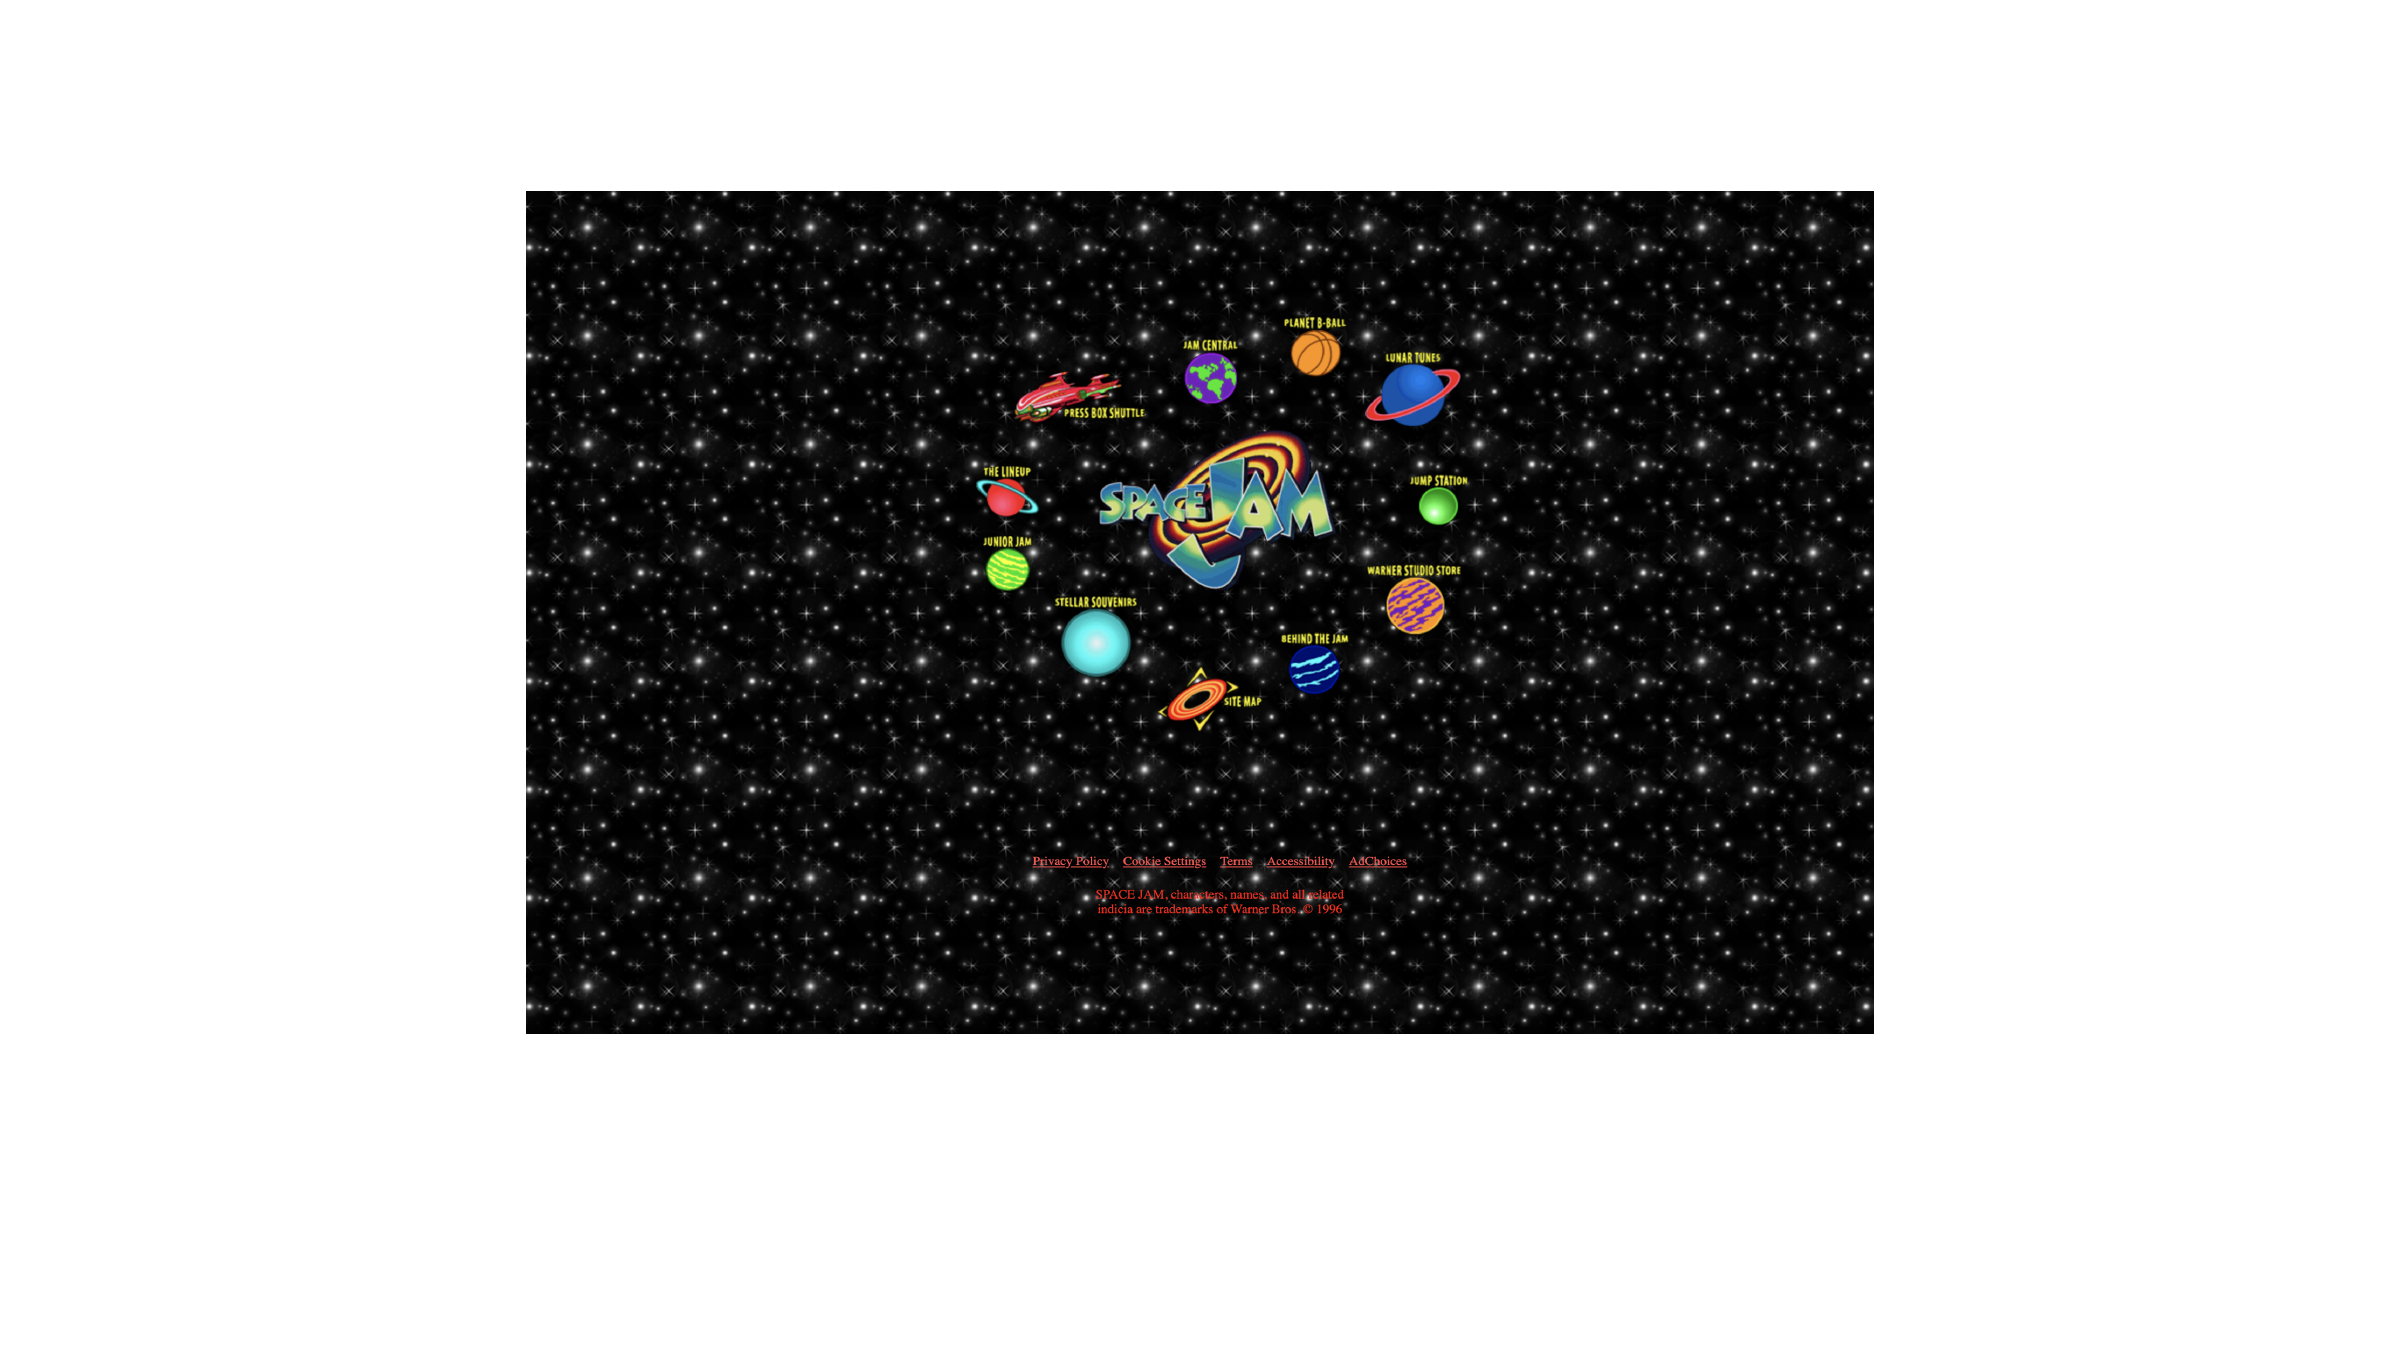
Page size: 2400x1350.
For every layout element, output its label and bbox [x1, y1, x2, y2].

picture [526, 191, 1874, 1034]
